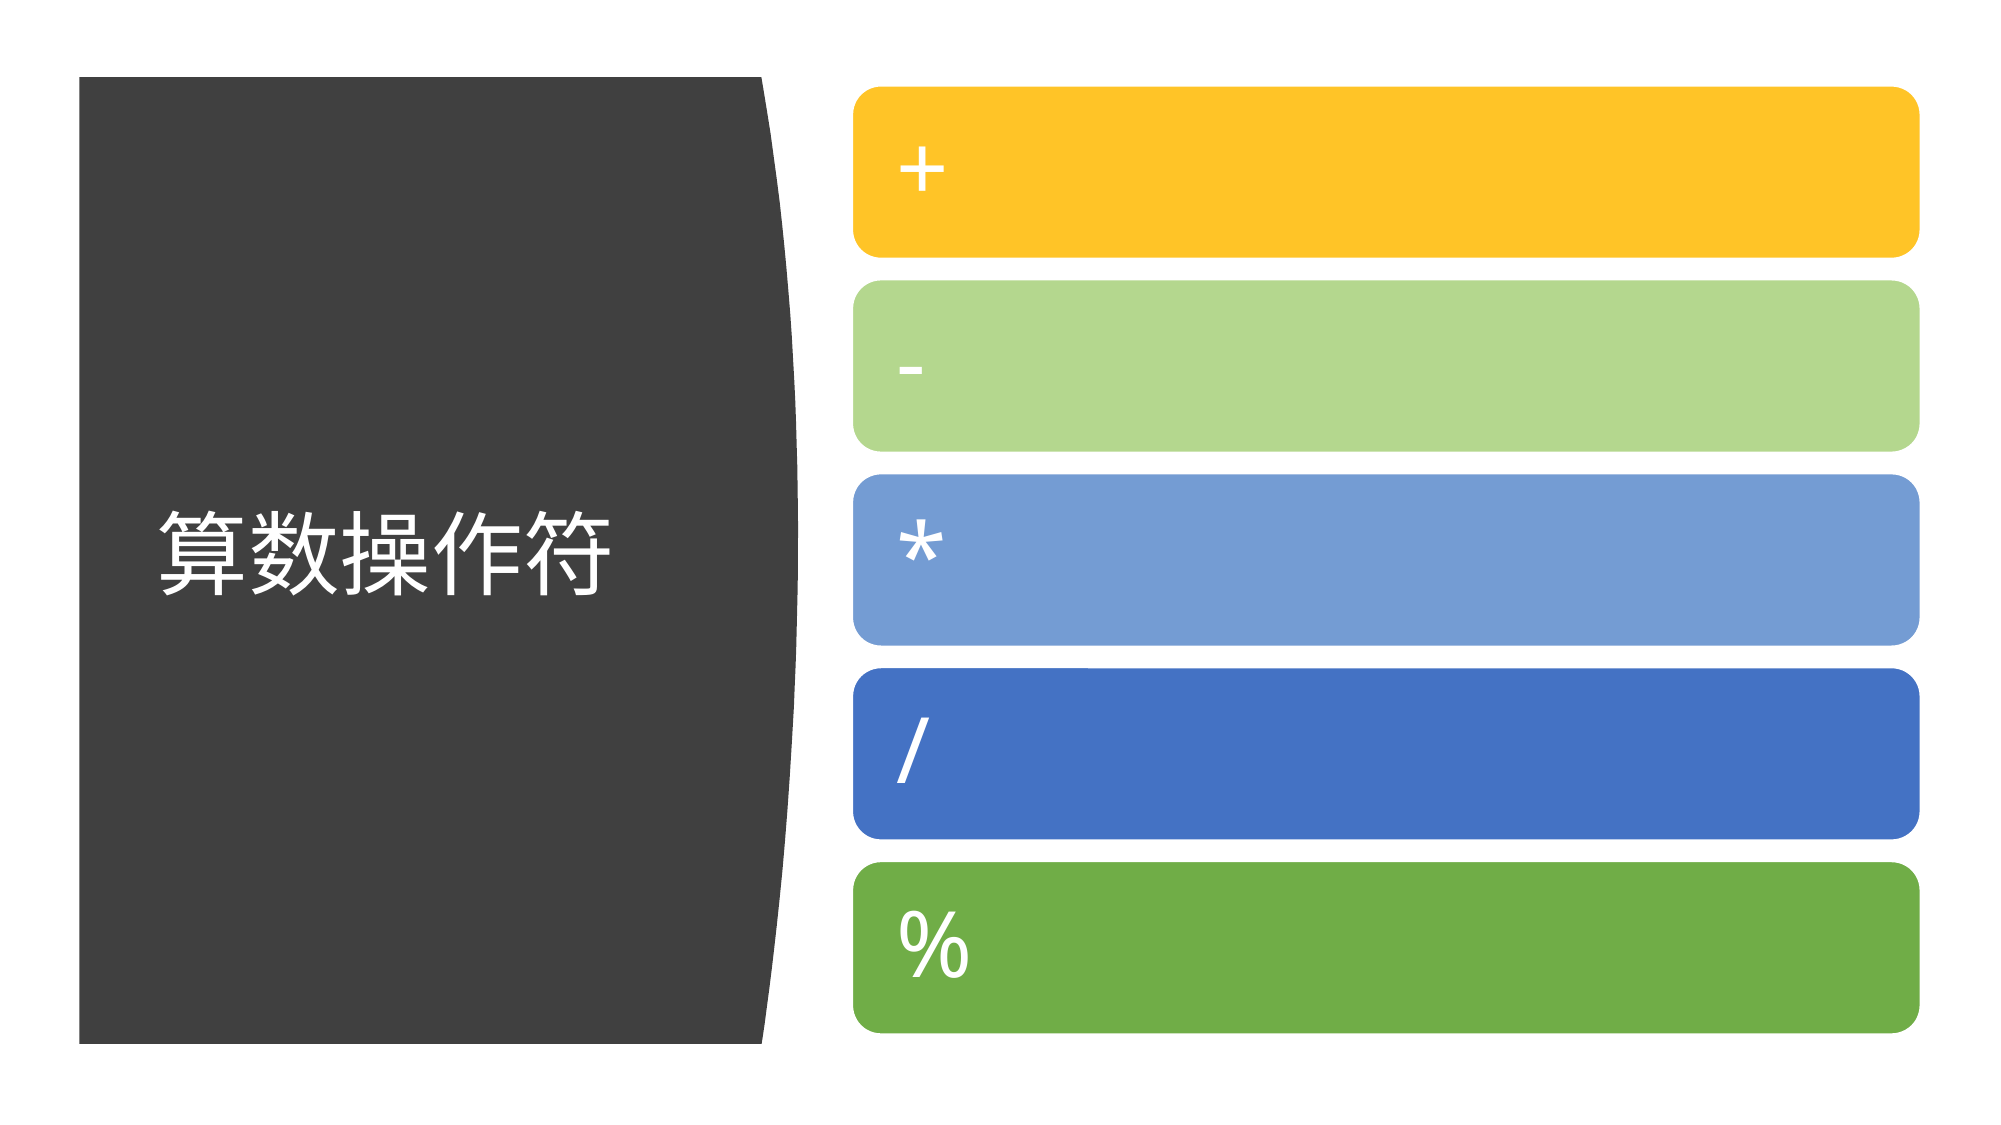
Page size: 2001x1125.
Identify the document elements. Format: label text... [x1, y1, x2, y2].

text_box [78, 76, 800, 1045]
title 算数操作符 [141, 166, 702, 953]
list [852, 77, 1921, 1043]
